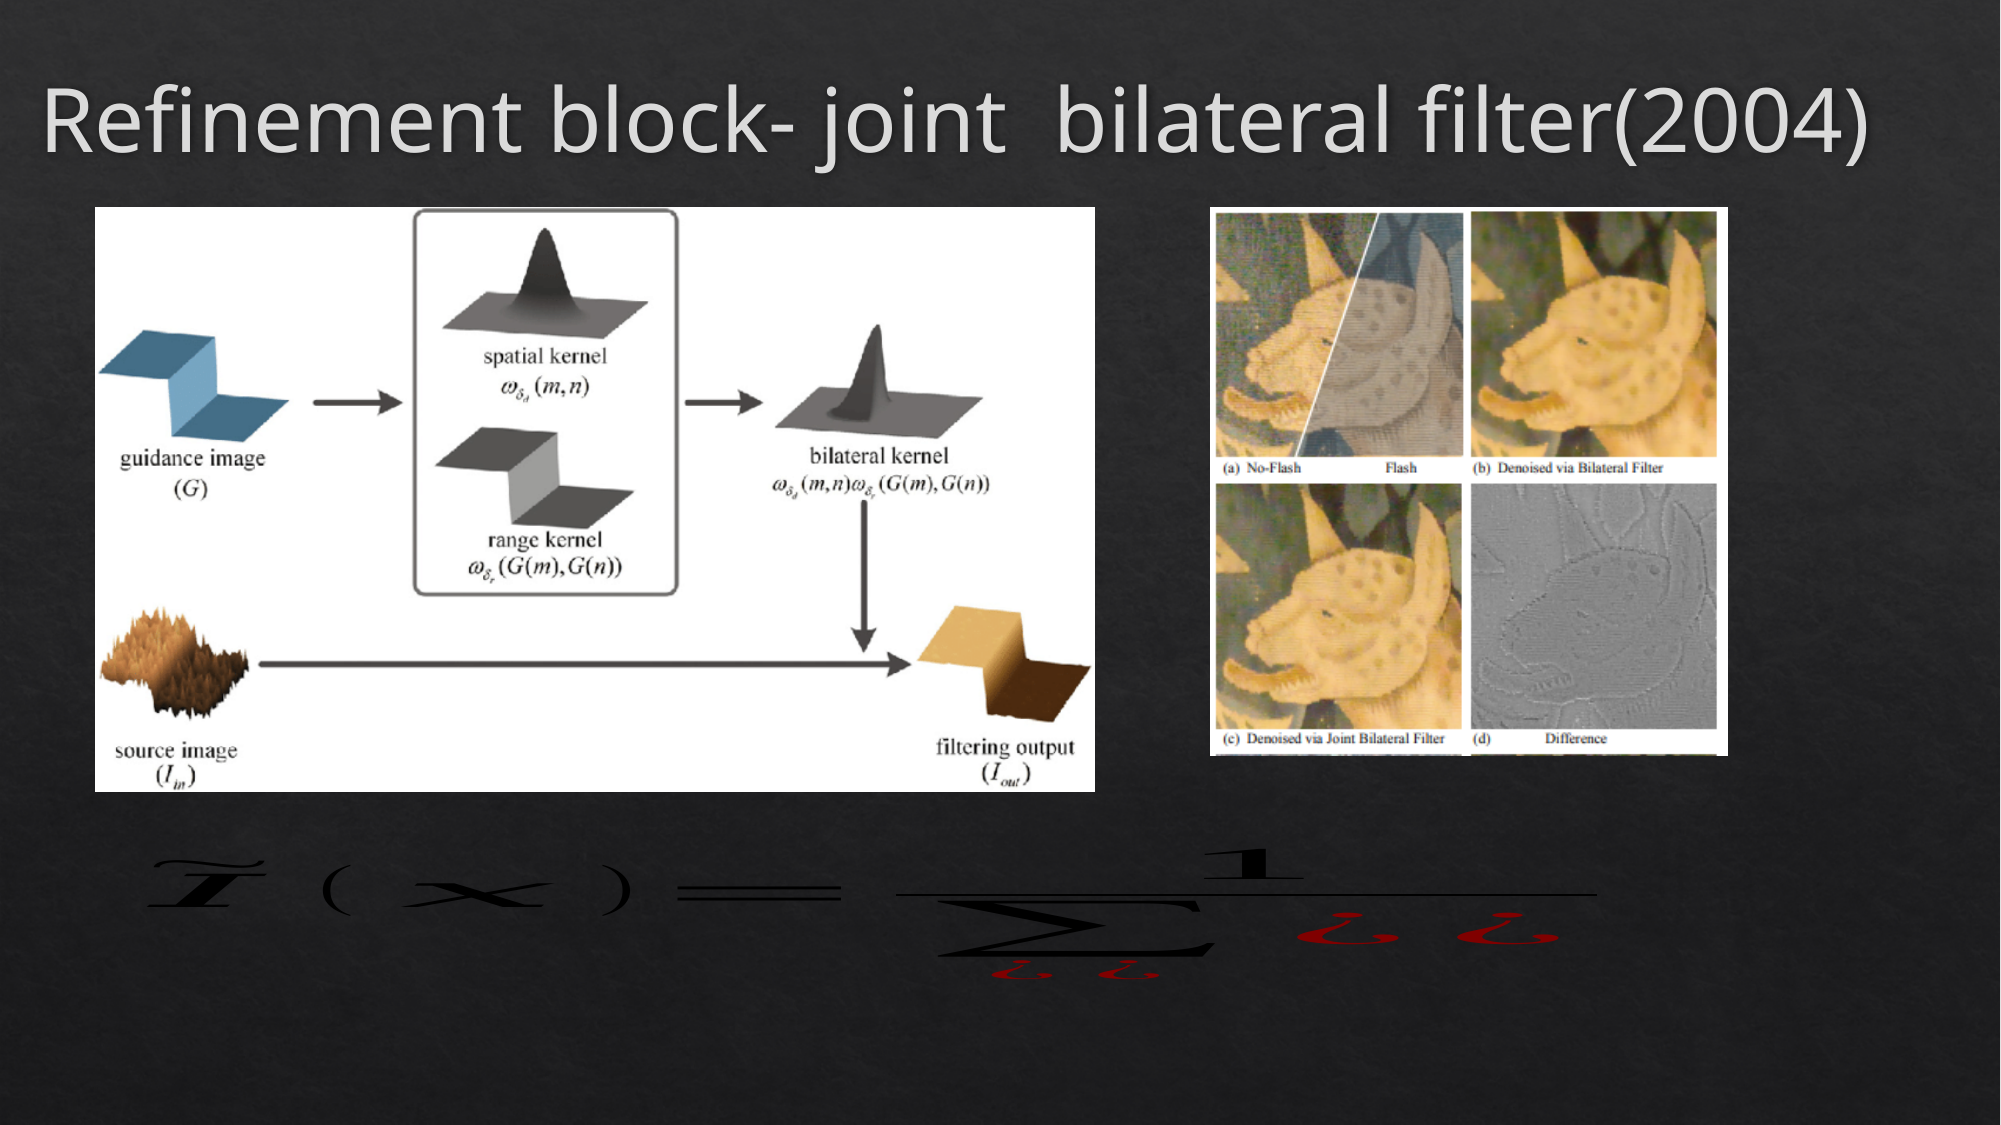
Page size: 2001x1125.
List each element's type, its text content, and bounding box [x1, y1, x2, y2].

title Refinement block- joint bilateral filter(2004) [18, 26, 1917, 208]
picture [1210, 207, 1728, 757]
picture [95, 207, 1095, 792]
